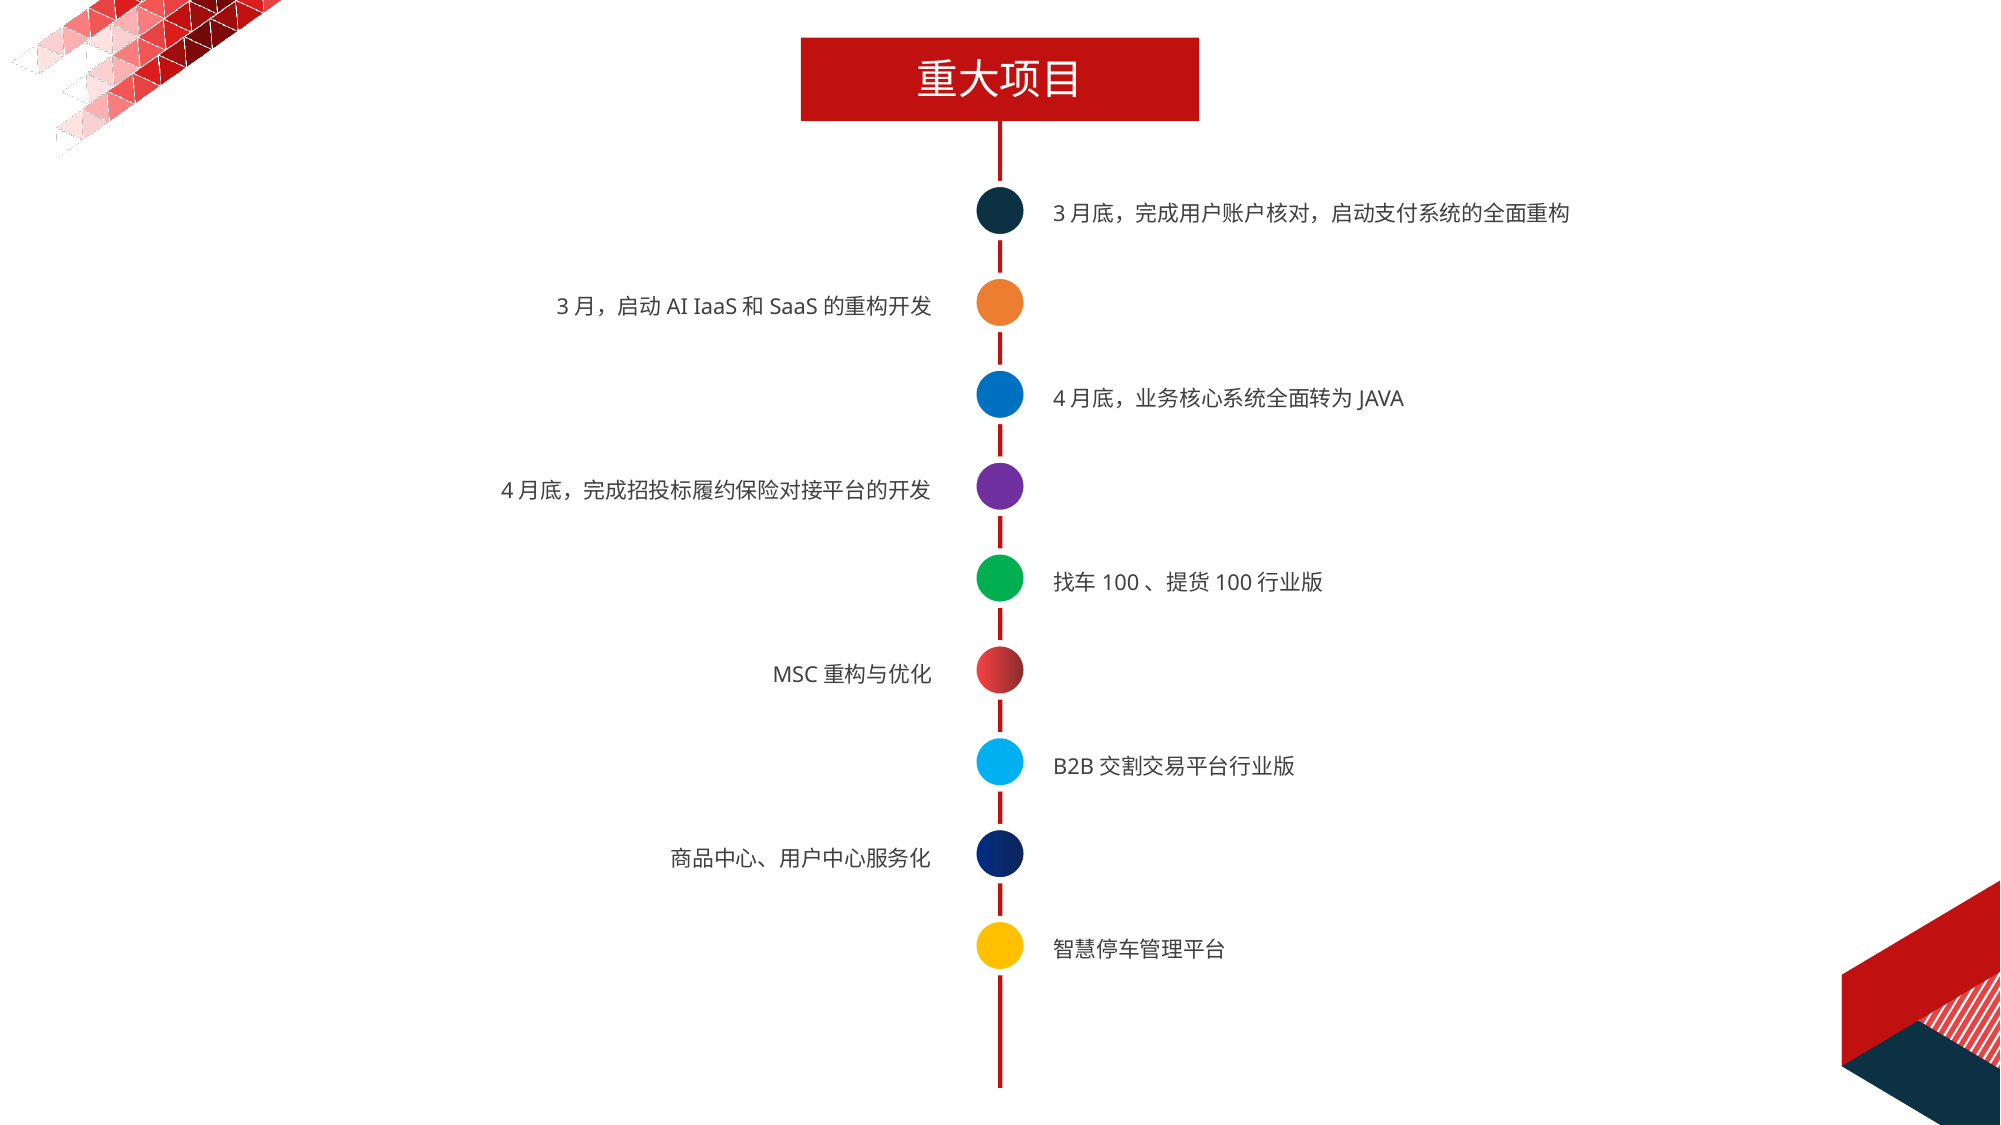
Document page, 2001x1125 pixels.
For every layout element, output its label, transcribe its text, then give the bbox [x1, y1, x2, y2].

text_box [973, 918, 1634, 973]
text_box [800, 37, 1200, 45]
text_box [800, 111, 1200, 122]
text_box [351, 275, 1027, 330]
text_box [351, 459, 1027, 513]
picture [3, 0, 287, 157]
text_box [973, 735, 1634, 789]
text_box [351, 643, 1027, 697]
text_box 重大项目 [800, 45, 1200, 111]
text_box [351, 827, 1027, 881]
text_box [1841, 869, 2000, 1125]
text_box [973, 183, 1634, 238]
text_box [973, 367, 1634, 421]
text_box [973, 551, 1634, 605]
